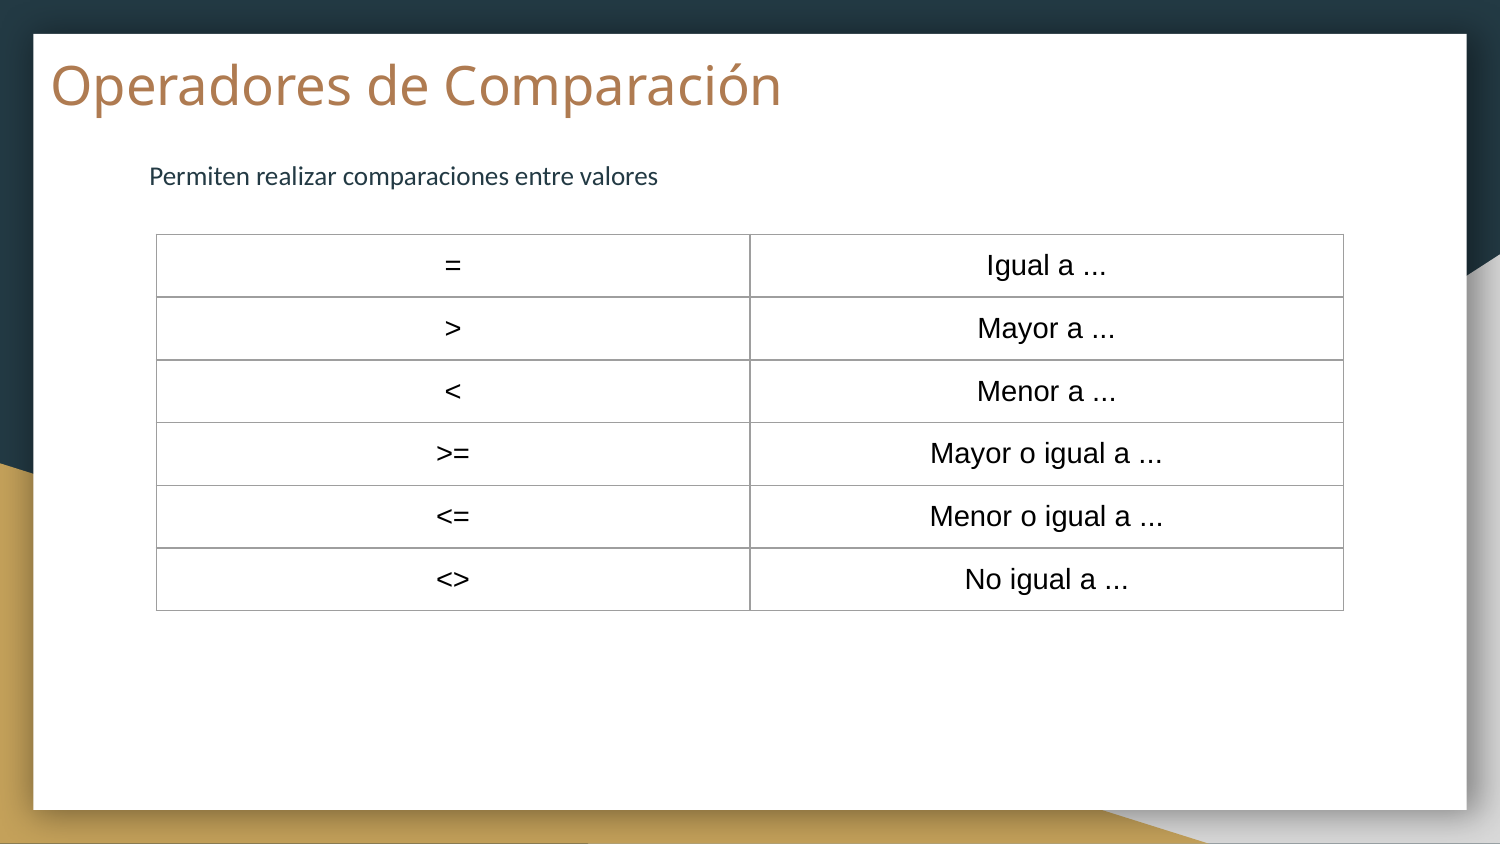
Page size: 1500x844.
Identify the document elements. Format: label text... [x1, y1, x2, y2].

table_cell Mayor o igual a ... [751, 423, 1343, 485]
table_cell <= [157, 486, 749, 547]
list Permiten realizar comparaciones entre valores [134, 138, 888, 208]
table_header = [157, 235, 749, 296]
table_cell <> [157, 549, 749, 610]
table_cell Menor o igual a ... [751, 486, 1343, 547]
table_cell > [157, 298, 749, 359]
table_cell Menor a ... [751, 361, 1343, 422]
table_cell Mayor a ... [751, 298, 1343, 359]
title Operadores de Comparación [35, 36, 822, 139]
table_header Igual a ... [751, 235, 1343, 296]
table_cell >= [157, 423, 749, 485]
table_cell < [157, 361, 749, 422]
table_cell No igual a ... [751, 549, 1343, 610]
